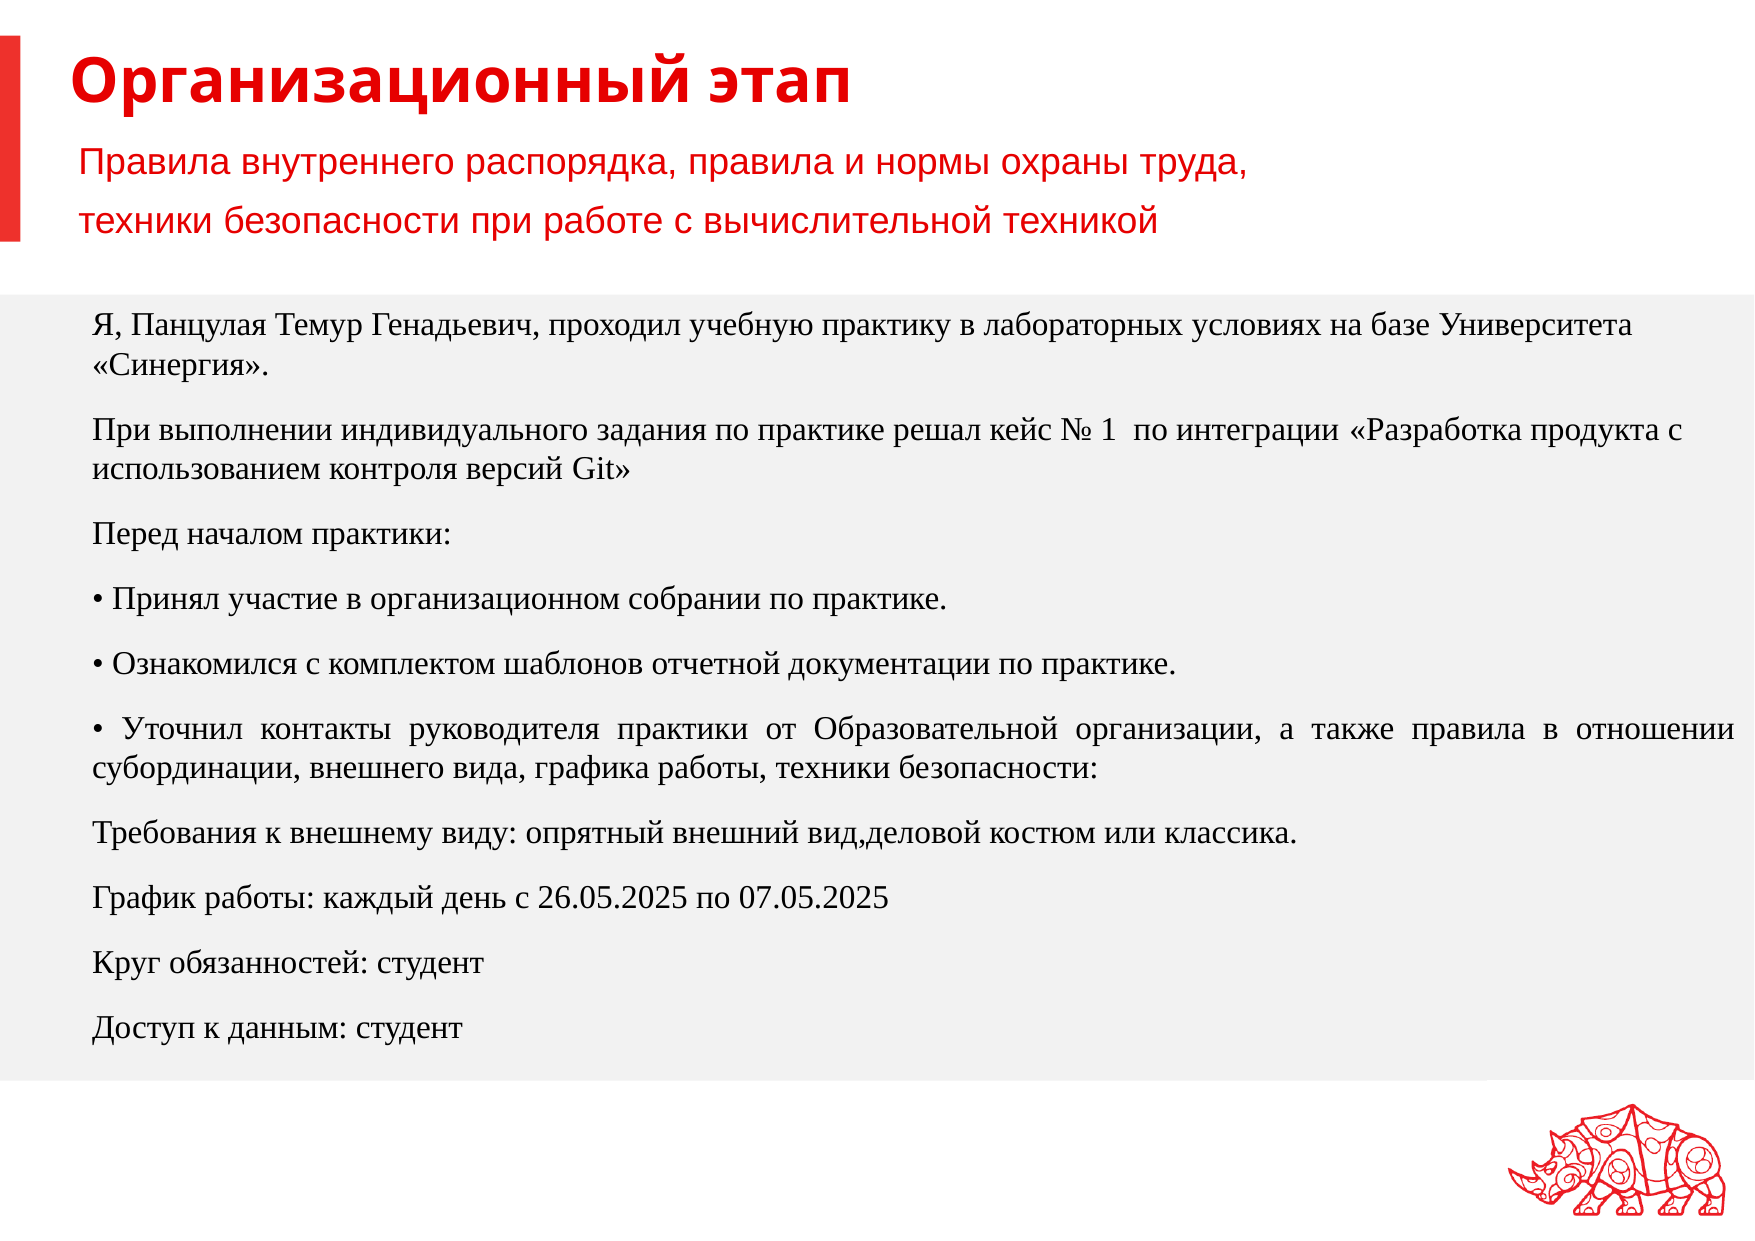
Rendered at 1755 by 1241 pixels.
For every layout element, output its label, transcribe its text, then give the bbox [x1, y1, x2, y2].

title Организационный этап [69, 0, 1659, 133]
list Я, Панцулая Темур Генадьевич, проходил учебную практику в лабораторных условиях на базе Университета «Синергия». При выполнении индивидуального задания по практике решал кейс № 1 по интеграции «Разработка продукта с использованием контроля версий Git» Перед началом практики: • Принял участие в организационном собрании по практике. • Ознакомился с комплектом шаблонов отчетной документации по практике. • Уточнил контакты руководителя практики от Образовательной организации, а также правила в отношении субординации, внешнего вида, графика работы, техники безопасности: Требования к внешнему виду: опрятный внешний вид,деловой костюм или классика. График работы: каждый день с 26.05.2025 по 07.05.2025 Круг обязанностей: студент Доступ к данным: студент [0, 293, 1755, 1079]
list Правила внутреннего распорядка, правила и нормы охраны труда, техники безопасности при работе с вычислительной техникой [46, 133, 1659, 250]
picture [1487, 1080, 1755, 1229]
